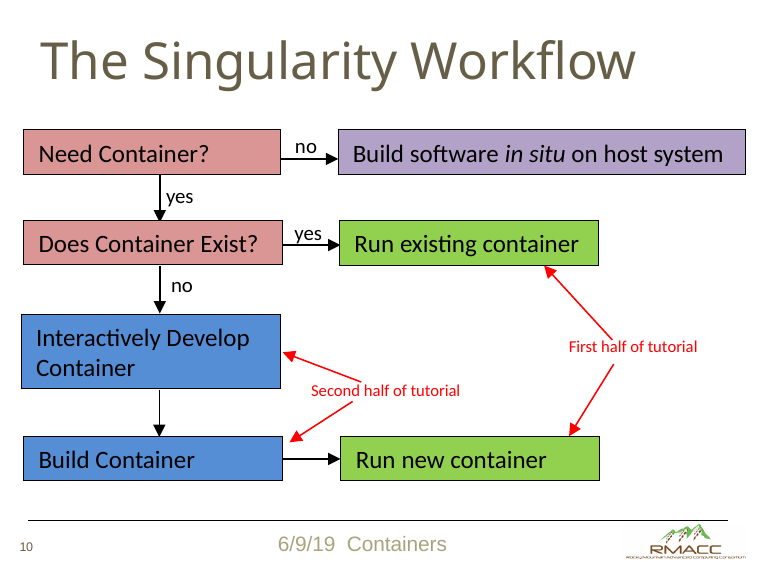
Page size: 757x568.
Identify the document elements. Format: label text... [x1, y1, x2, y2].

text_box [568, 363, 614, 437]
text_box Run new container [340, 436, 600, 481]
text_box Interactively Develop Container [21, 314, 281, 389]
text_box no [156, 263, 209, 304]
text_box First half of tutorial [553, 328, 728, 364]
text_box yes [279, 211, 343, 252]
text_box Build software in situ on host system [338, 129, 746, 175]
text_box yes [161, 175, 209, 216]
text_box yes [151, 175, 159, 216]
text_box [543, 265, 613, 341]
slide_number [275, 530, 474, 556]
text_box Need Container? [23, 129, 281, 175]
picture [622, 524, 748, 563]
text_box Build Container [23, 436, 283, 481]
slide_number 10 [15, 539, 37, 562]
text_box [282, 352, 362, 383]
title The Singularity Workflow [40, 28, 726, 90]
text_box Does Container Exist? [23, 220, 283, 265]
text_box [289, 401, 353, 443]
text_box Second half of tutorial [296, 372, 499, 407]
text_box Run existing container [339, 220, 599, 266]
text_box no [280, 125, 333, 158]
